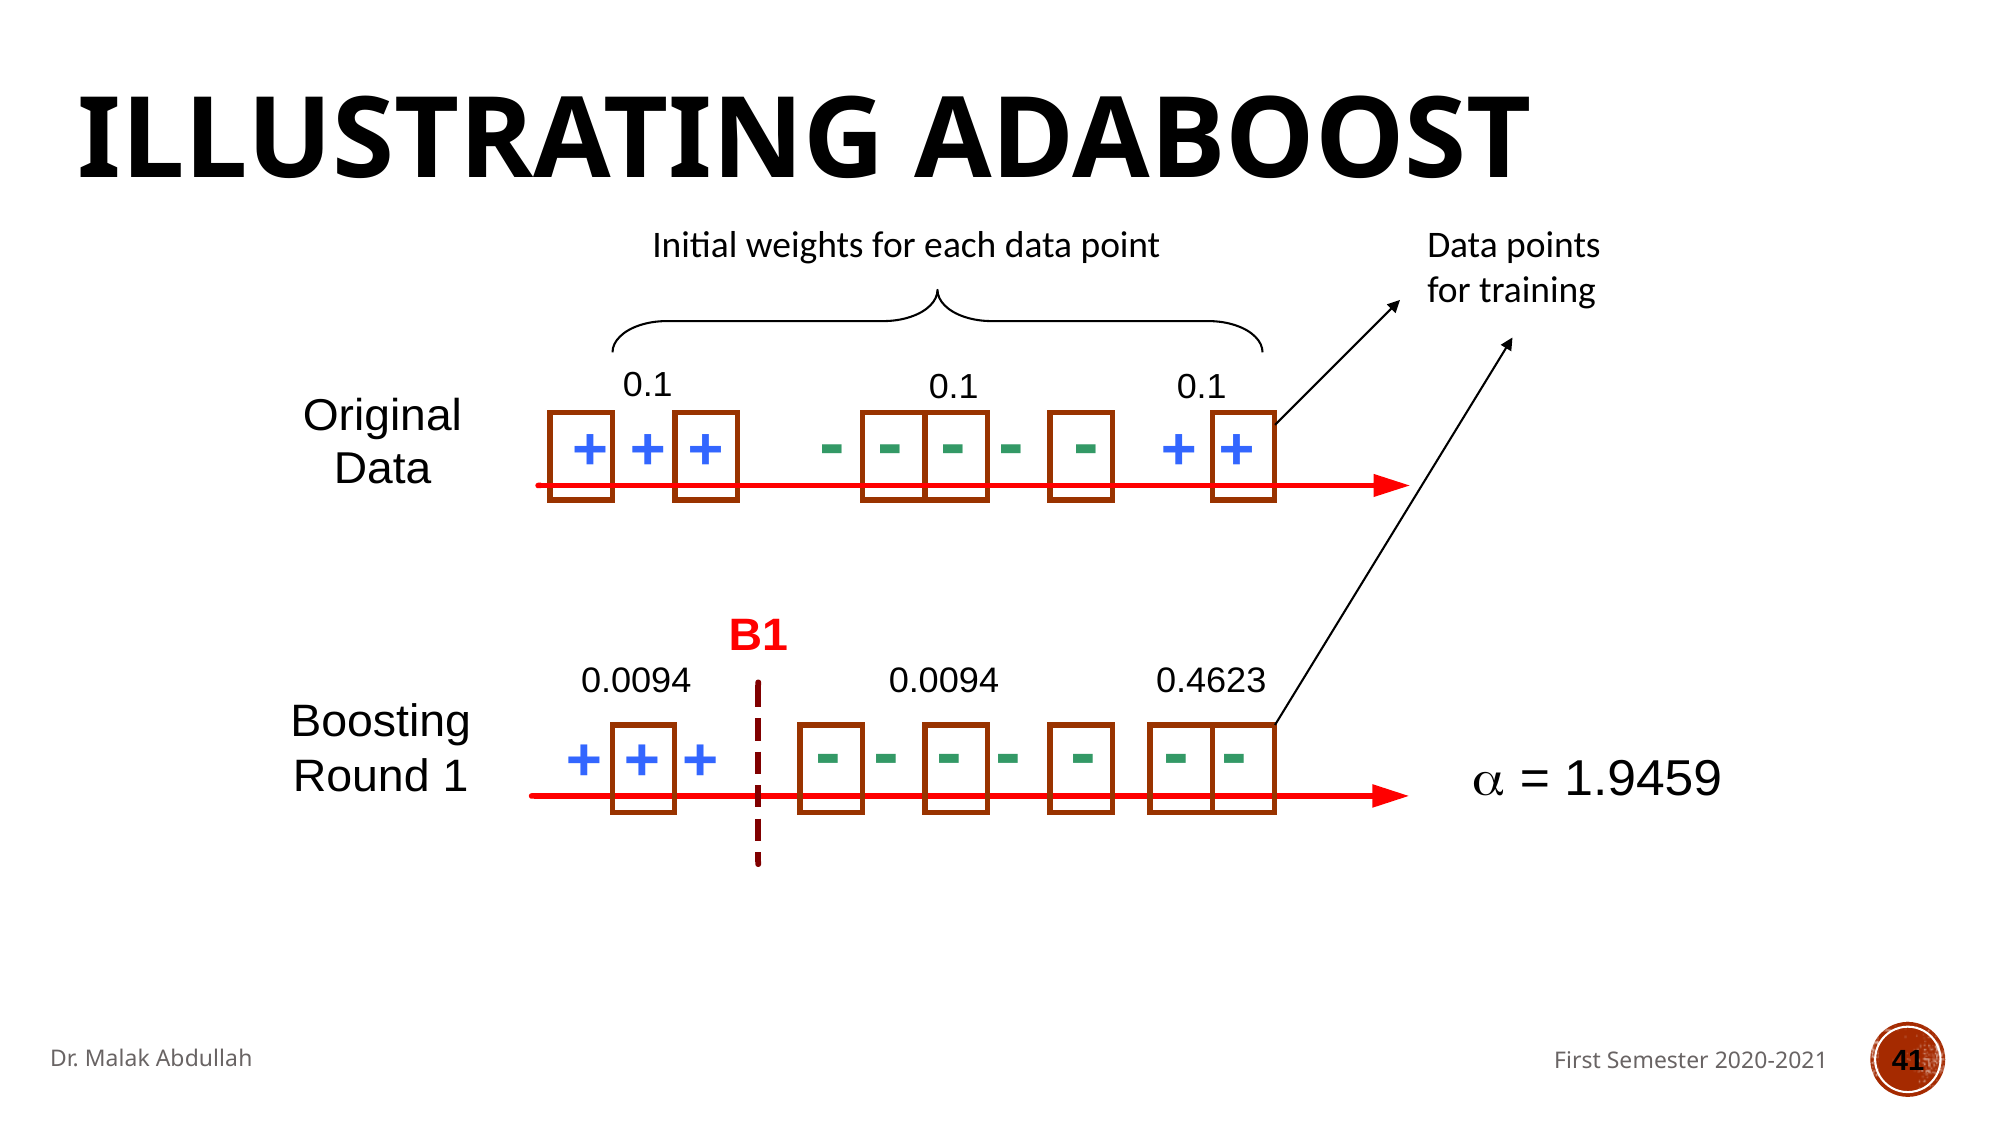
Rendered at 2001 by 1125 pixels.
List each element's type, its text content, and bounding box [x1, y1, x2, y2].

slide_number First Semester 2020-2021 [1306, 1028, 1844, 1089]
footer Dr. Malak Abdullah [35, 1028, 1217, 1089]
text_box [303, 213, 1512, 501]
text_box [300, 212, 1662, 497]
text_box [292, 605, 1722, 867]
title Illustrating AdaBoost [62, 32, 1788, 250]
slide_number 41 [1855, 1028, 1961, 1089]
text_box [613, 338, 1511, 812]
